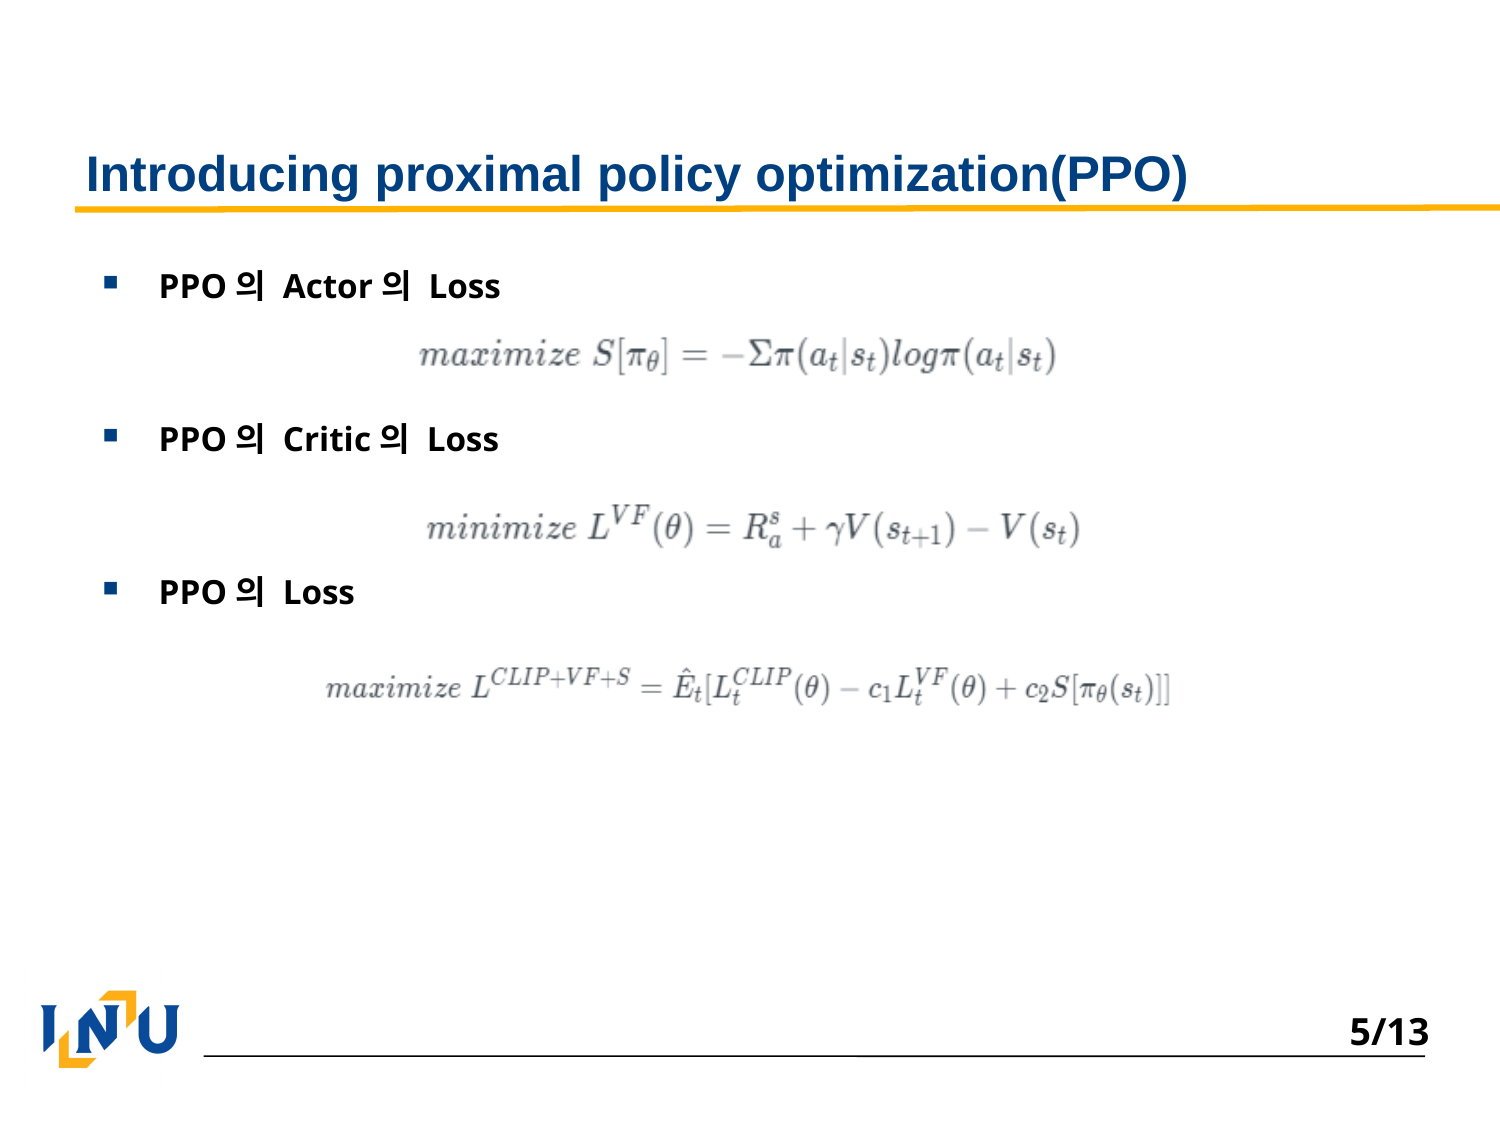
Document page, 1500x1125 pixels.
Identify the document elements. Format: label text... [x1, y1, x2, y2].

picture [24, 966, 188, 1090]
list PPO의 Actor의 Loss PPO의 Critic의 Loss PPO의 Loss [87, 237, 1457, 1059]
picture [301, 633, 1199, 742]
picture [399, 473, 1101, 590]
title Introducing proximal policy optimization(PPO) [70, 119, 1306, 210]
picture [415, 302, 1084, 416]
